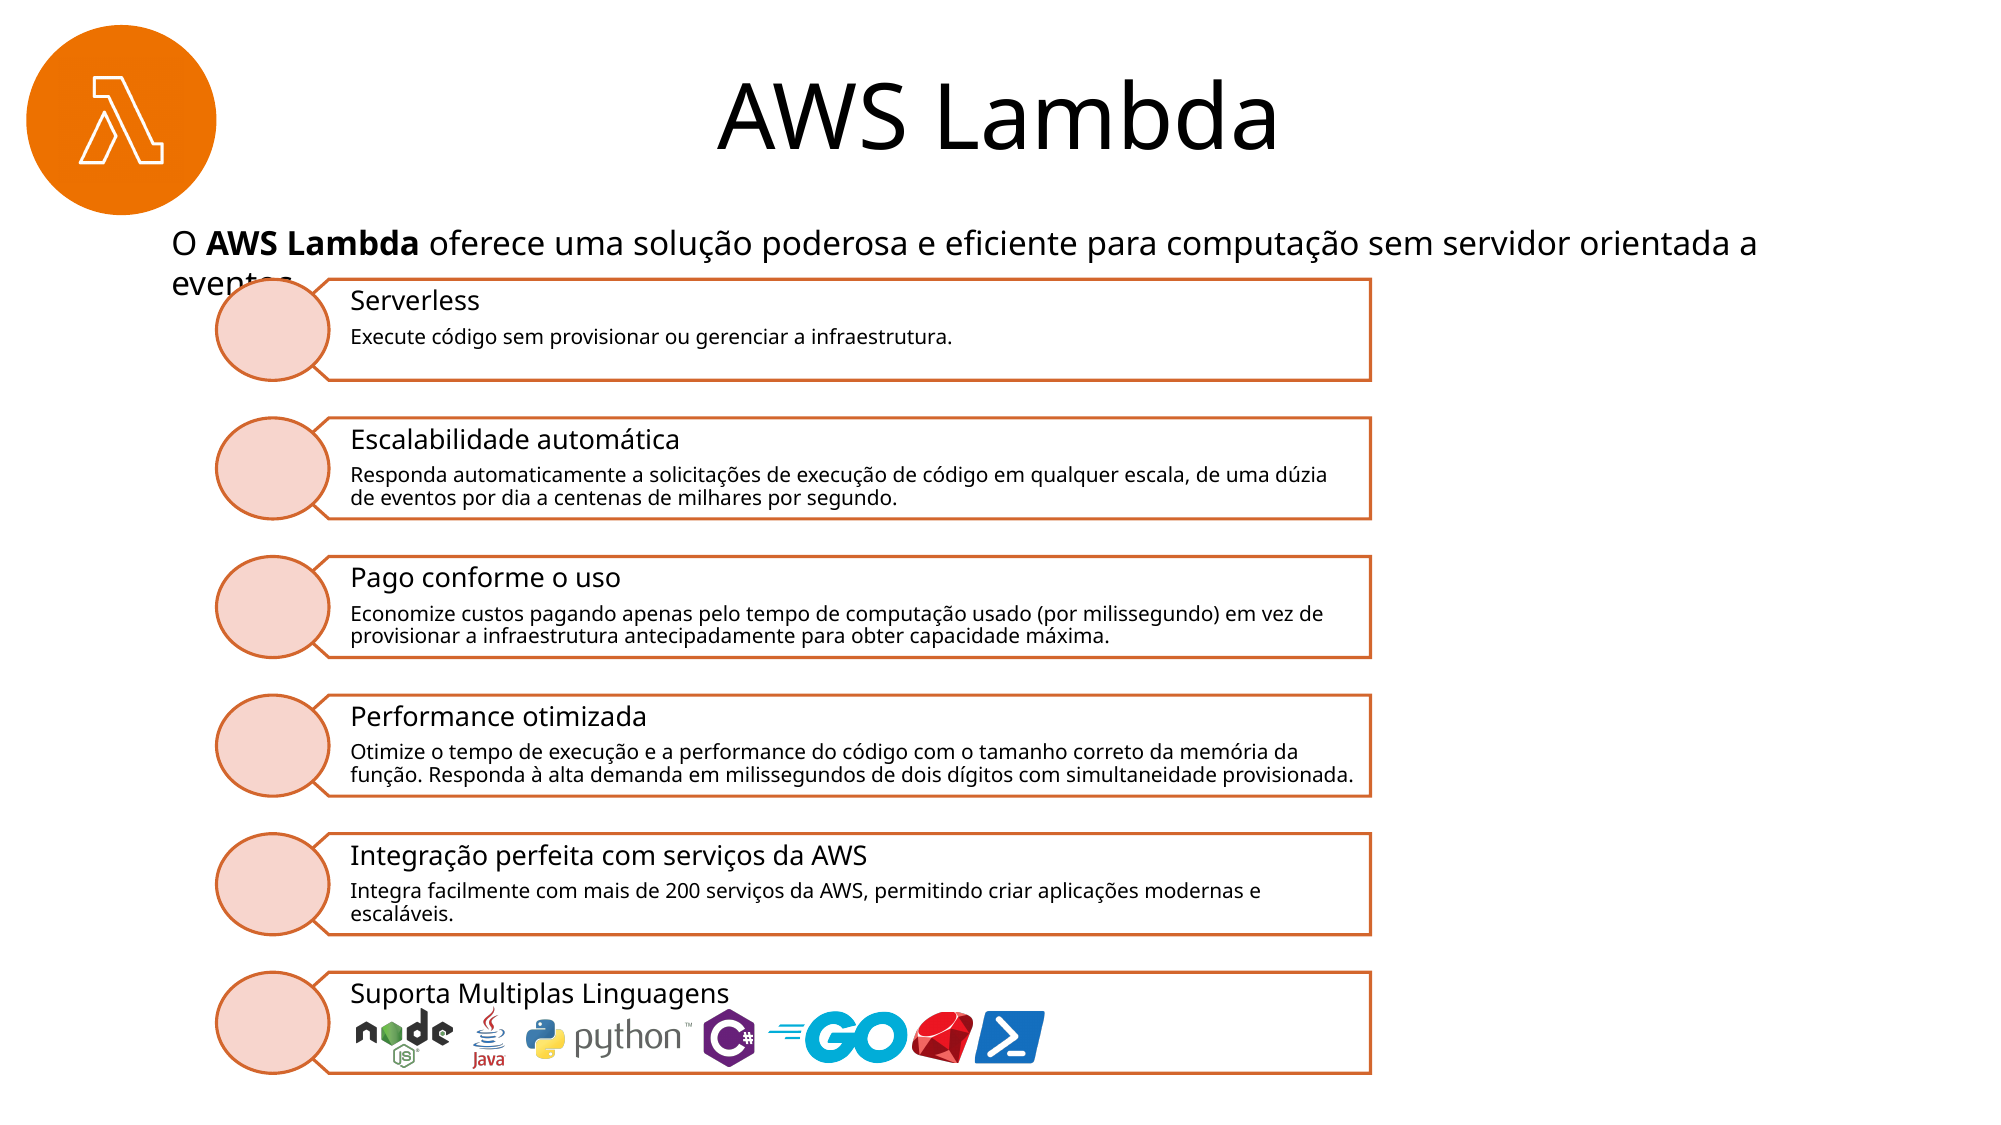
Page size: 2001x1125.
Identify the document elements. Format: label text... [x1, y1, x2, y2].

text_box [215, 555, 1372, 659]
picture [698, 1007, 759, 1068]
picture [454, 1003, 523, 1072]
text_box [215, 694, 1372, 797]
text_box O AWS Lambda oferece uma solução poderosa e eficiente para computação sem servidor orientada a eventos. [156, 215, 1844, 310]
text_box [57, 56, 185, 184]
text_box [215, 417, 1372, 520]
picture [974, 1008, 1046, 1067]
picture [764, 1010, 911, 1065]
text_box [215, 971, 1372, 1074]
picture [912, 1012, 973, 1064]
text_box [215, 278, 1372, 381]
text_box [215, 833, 1372, 936]
title AWS Lambda [137, 11, 1863, 229]
picture [524, 1016, 693, 1060]
text_box [26, 24, 137, 216]
picture [355, 1007, 453, 1068]
